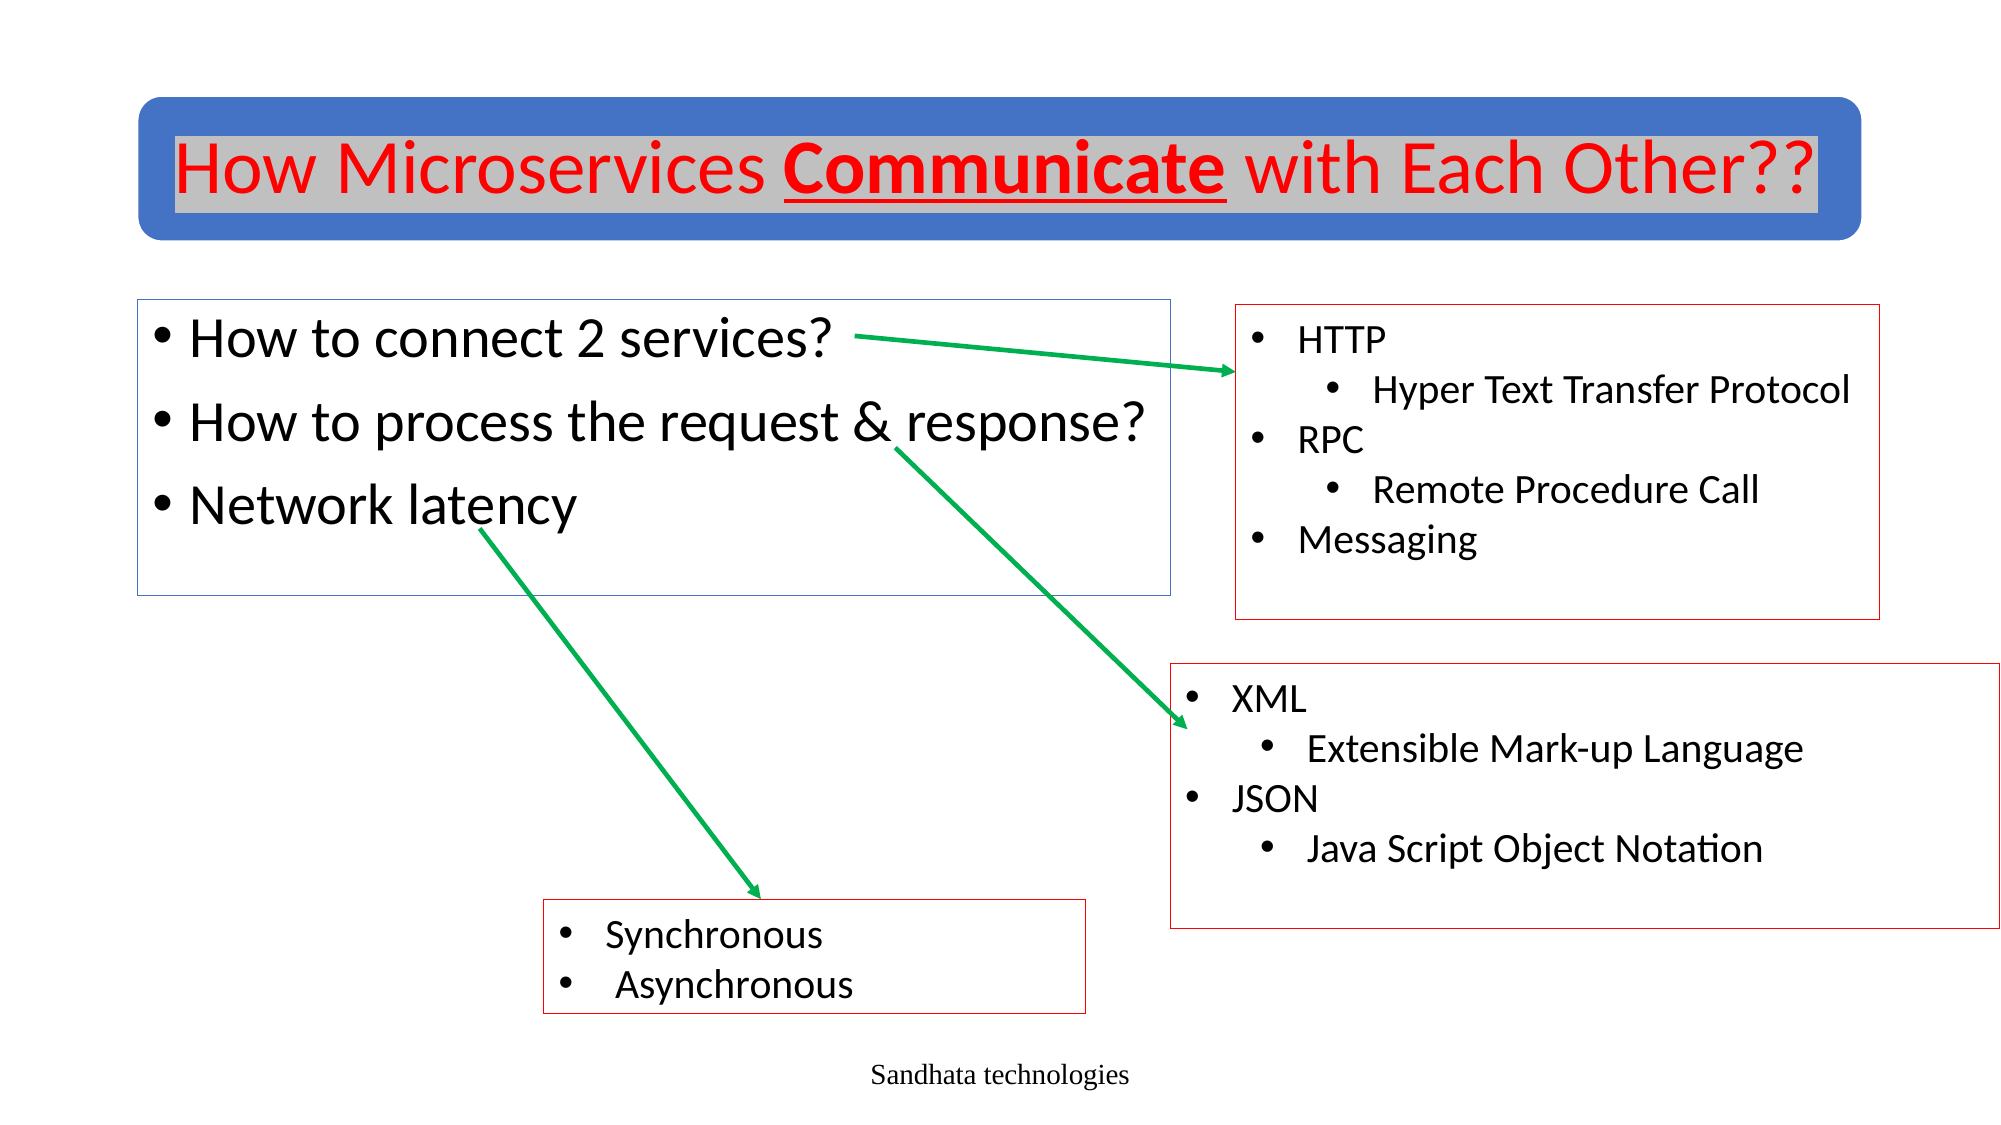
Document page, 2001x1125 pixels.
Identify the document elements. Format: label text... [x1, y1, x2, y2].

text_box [895, 447, 1188, 730]
text_box Synchronous Asynchronous [543, 899, 1086, 1014]
footer Sandhata technologies [662, 1042, 1338, 1103]
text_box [854, 335, 1236, 372]
text_box HTTP Hyper Text Transfer Protocol RPC Remote Procedure Call Messaging [1235, 304, 1880, 620]
list How to connect 2 services? How to process the request & response? Network latency [137, 299, 1171, 596]
text_box XML Extensible Mark-up Language JSON Java Script Object Notation [1170, 663, 2000, 929]
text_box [479, 528, 761, 900]
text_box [137, 59, 1863, 278]
